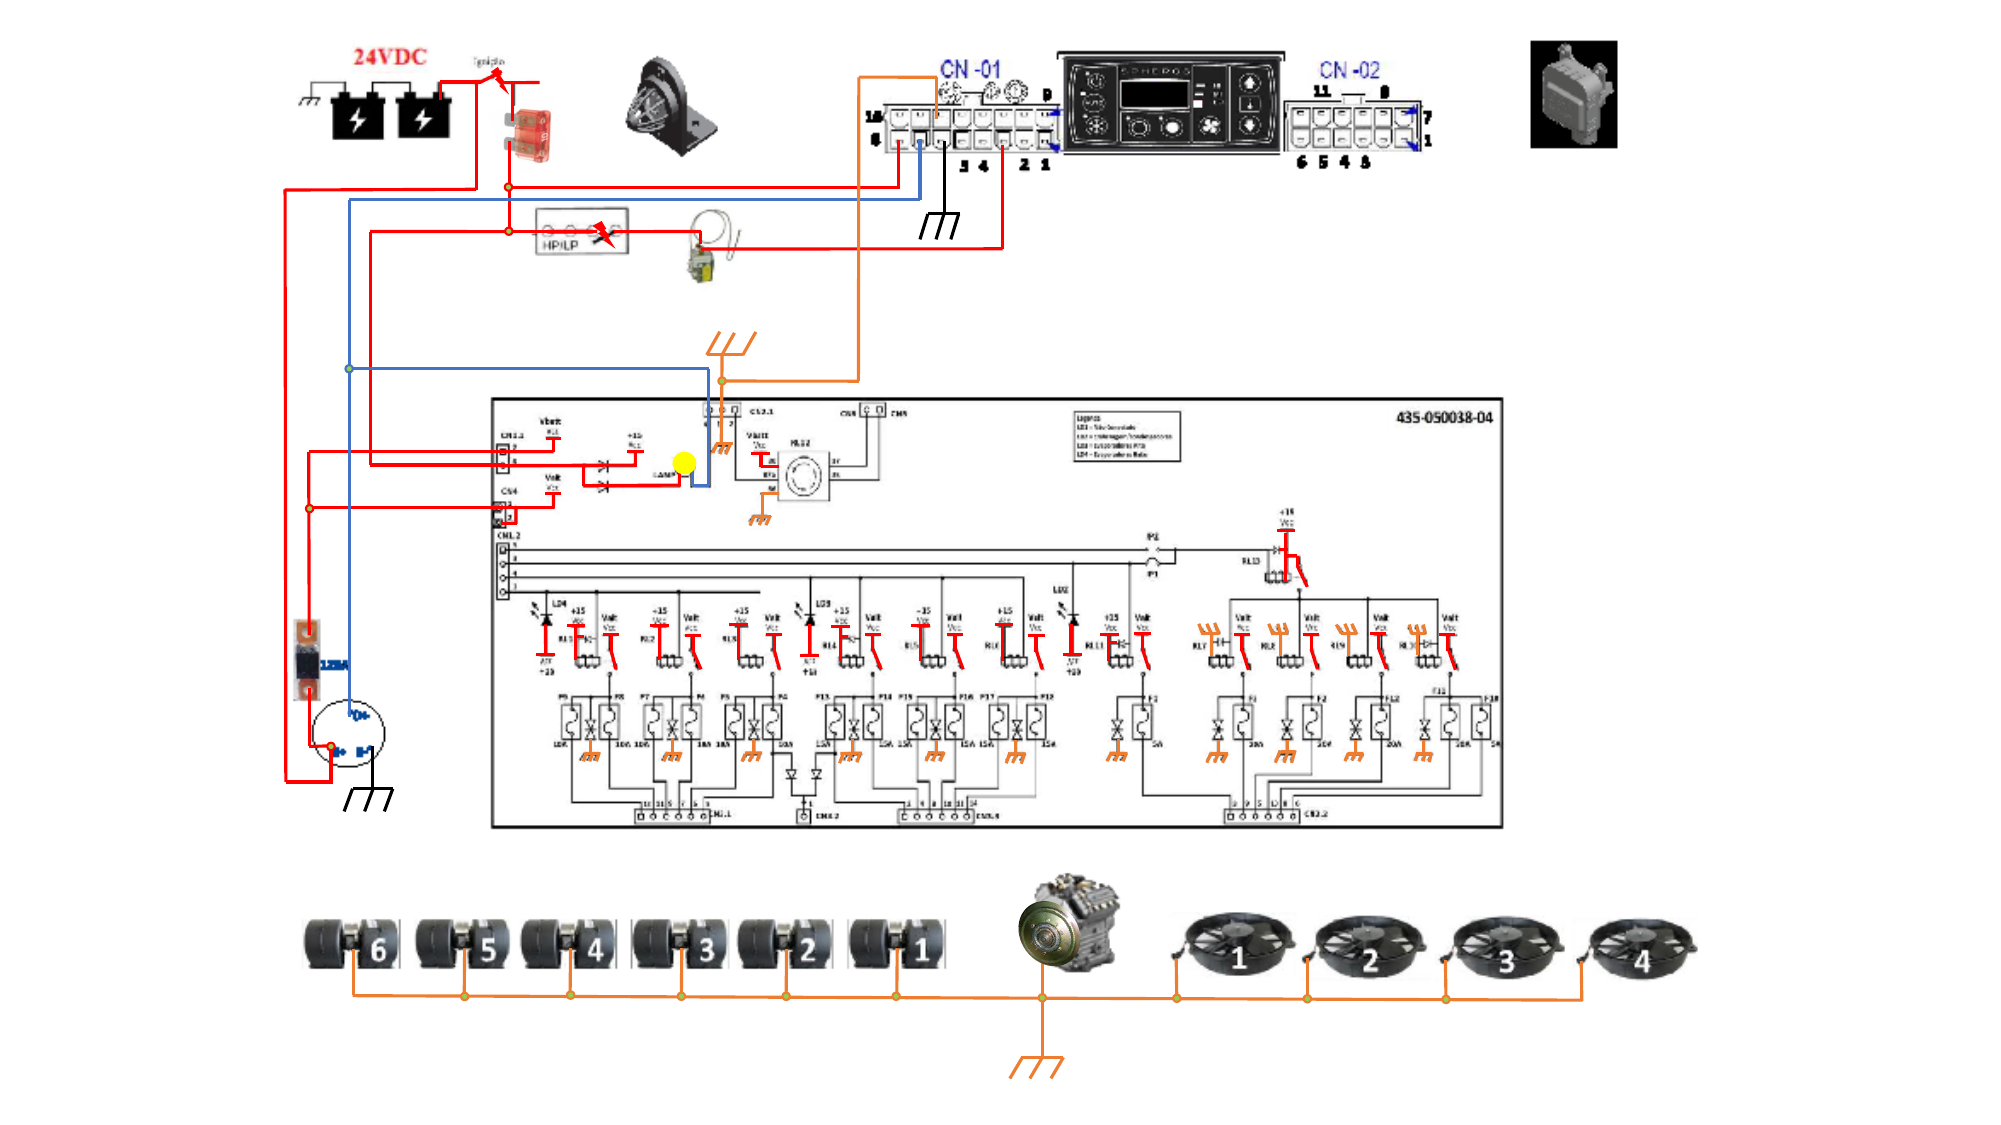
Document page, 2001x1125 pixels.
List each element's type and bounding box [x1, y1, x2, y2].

text_box [1344, 752, 1349, 761]
text_box [1050, 1057, 1064, 1079]
text_box [1029, 1057, 1043, 1079]
text_box [1344, 623, 1349, 633]
text_box [712, 443, 718, 453]
text_box [1336, 624, 1342, 634]
text_box [1242, 649, 1249, 670]
text_box [950, 213, 959, 240]
text_box [344, 788, 353, 812]
text_box [749, 515, 755, 526]
text_box [1021, 753, 1025, 764]
text_box [1351, 623, 1357, 635]
text_box [721, 332, 735, 357]
text_box [1035, 649, 1043, 670]
text_box [1284, 752, 1288, 763]
text_box [1214, 753, 1219, 763]
text_box [583, 752, 587, 762]
text_box [1043, 995, 1307, 1001]
text_box [955, 648, 964, 670]
text_box [352, 995, 1042, 1001]
text_box [1378, 648, 1387, 669]
text_box [364, 788, 374, 812]
text_box [919, 213, 928, 240]
text_box [693, 651, 702, 670]
text_box [1006, 752, 1010, 764]
text_box [1275, 750, 1281, 763]
text_box [873, 649, 882, 670]
text_box [384, 788, 393, 812]
text_box [1277, 623, 1281, 633]
text_box [677, 752, 682, 762]
picture [496, 102, 563, 169]
picture [1014, 904, 1084, 963]
text_box [1222, 753, 1228, 763]
text_box [748, 754, 753, 762]
text_box [1291, 750, 1296, 763]
text_box [773, 648, 780, 670]
text_box [741, 754, 746, 762]
text_box [1012, 754, 1017, 763]
text_box [1142, 648, 1149, 669]
text_box [1268, 623, 1273, 635]
text_box [1106, 752, 1112, 762]
text_box [1351, 752, 1356, 761]
text_box [939, 752, 945, 762]
text_box [1284, 622, 1288, 633]
text_box [935, 213, 944, 240]
text_box [479, 71, 502, 83]
text_box [1308, 995, 1445, 1001]
list [280, 36, 1715, 1051]
text_box [611, 651, 616, 670]
text_box [759, 516, 763, 526]
text_box [1198, 623, 1203, 635]
text_box [1214, 622, 1220, 634]
text_box [839, 753, 844, 764]
text_box [765, 515, 771, 526]
text_box [706, 331, 720, 355]
text_box [1448, 650, 1456, 670]
text_box [1447, 995, 1581, 1001]
text_box [1009, 1057, 1023, 1079]
text_box [663, 752, 669, 762]
text_box [925, 753, 930, 761]
text_box [742, 331, 756, 356]
text_box [1358, 753, 1363, 762]
text_box [1311, 648, 1318, 670]
text_box [725, 444, 731, 455]
text_box [1297, 565, 1308, 587]
text_box [1114, 753, 1119, 762]
text_box [596, 752, 600, 762]
text_box [932, 752, 936, 762]
text_box [1206, 752, 1211, 763]
text_box [1206, 623, 1211, 633]
text_box [856, 753, 860, 763]
text_box [719, 444, 725, 455]
